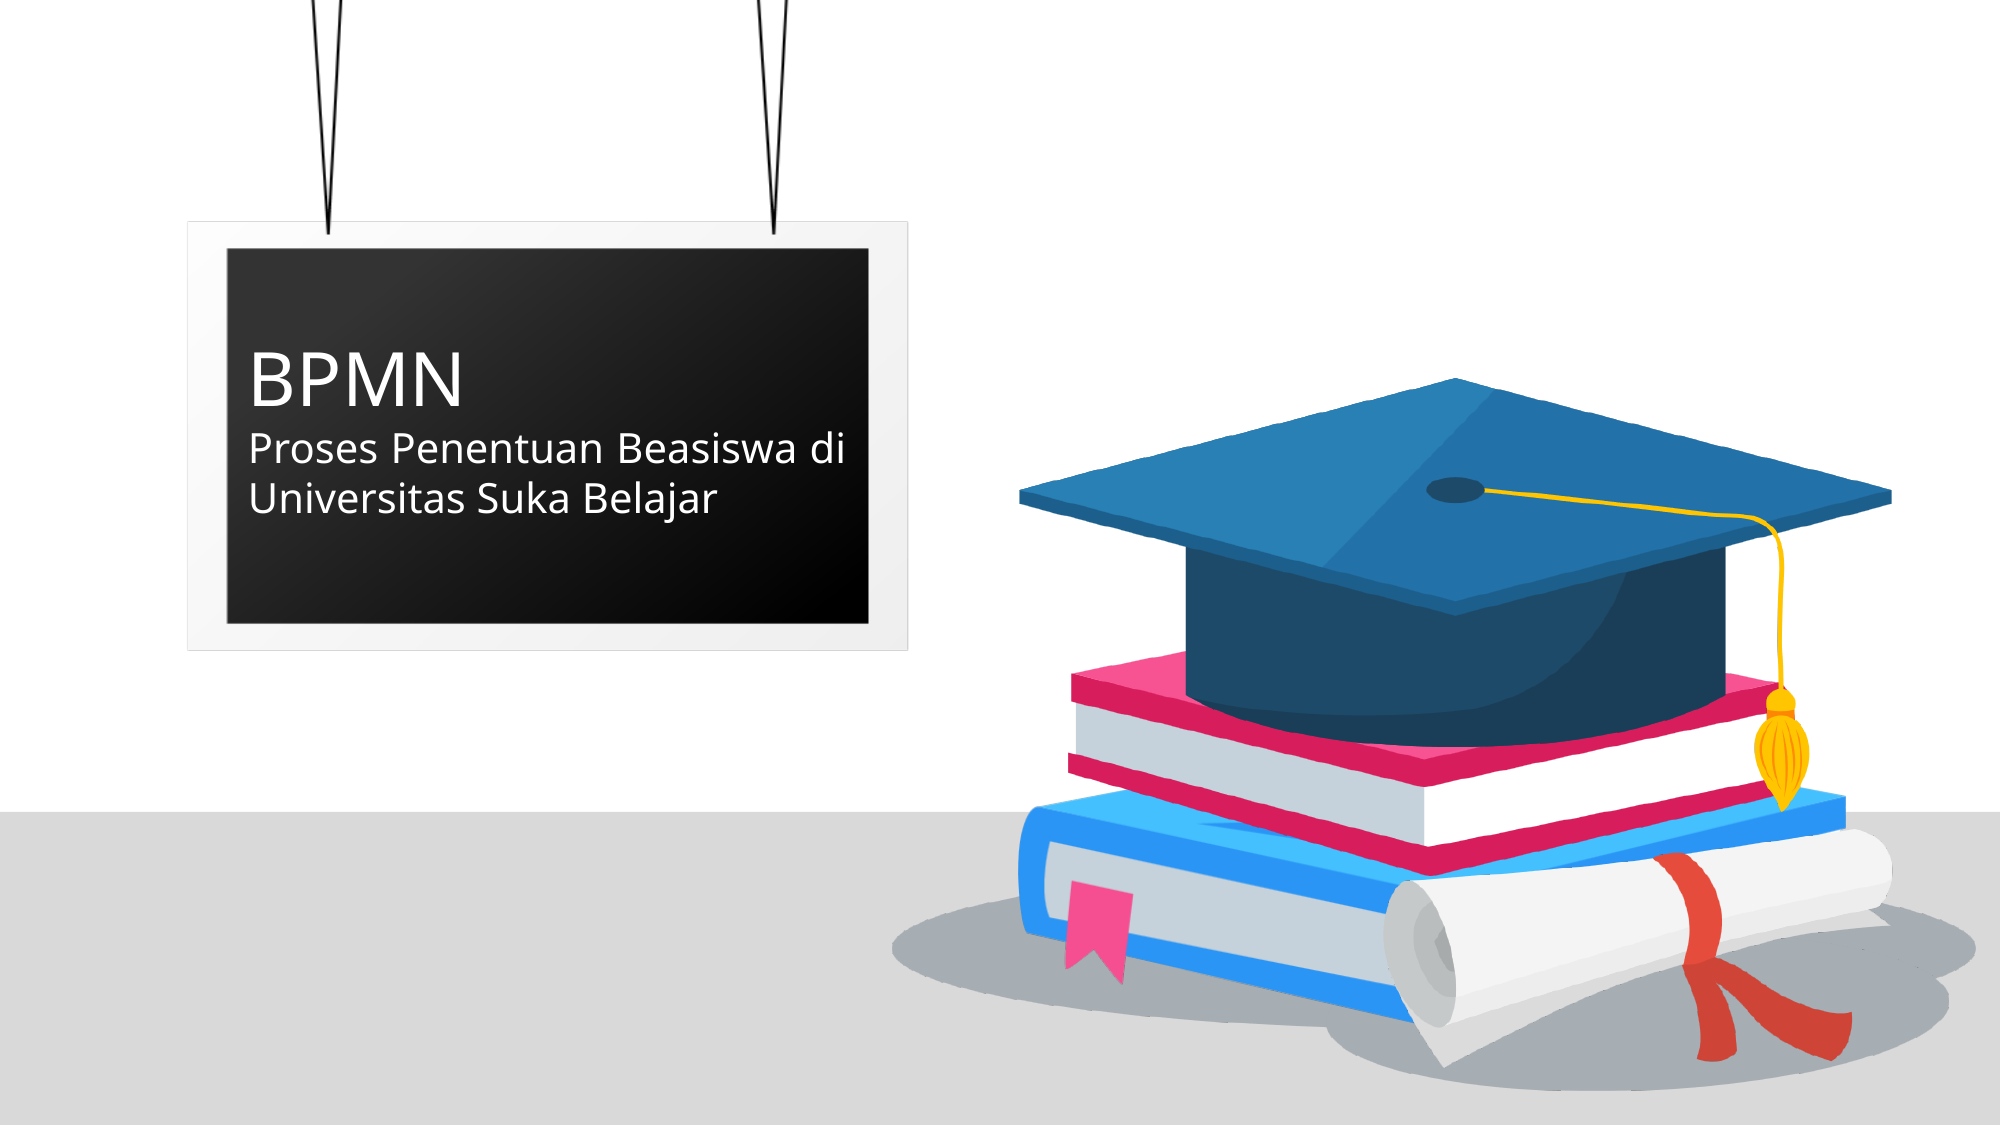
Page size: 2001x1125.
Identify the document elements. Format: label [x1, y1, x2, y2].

picture [137, 0, 953, 723]
text_box [0, 811, 2000, 1125]
picture [886, 378, 1980, 1091]
